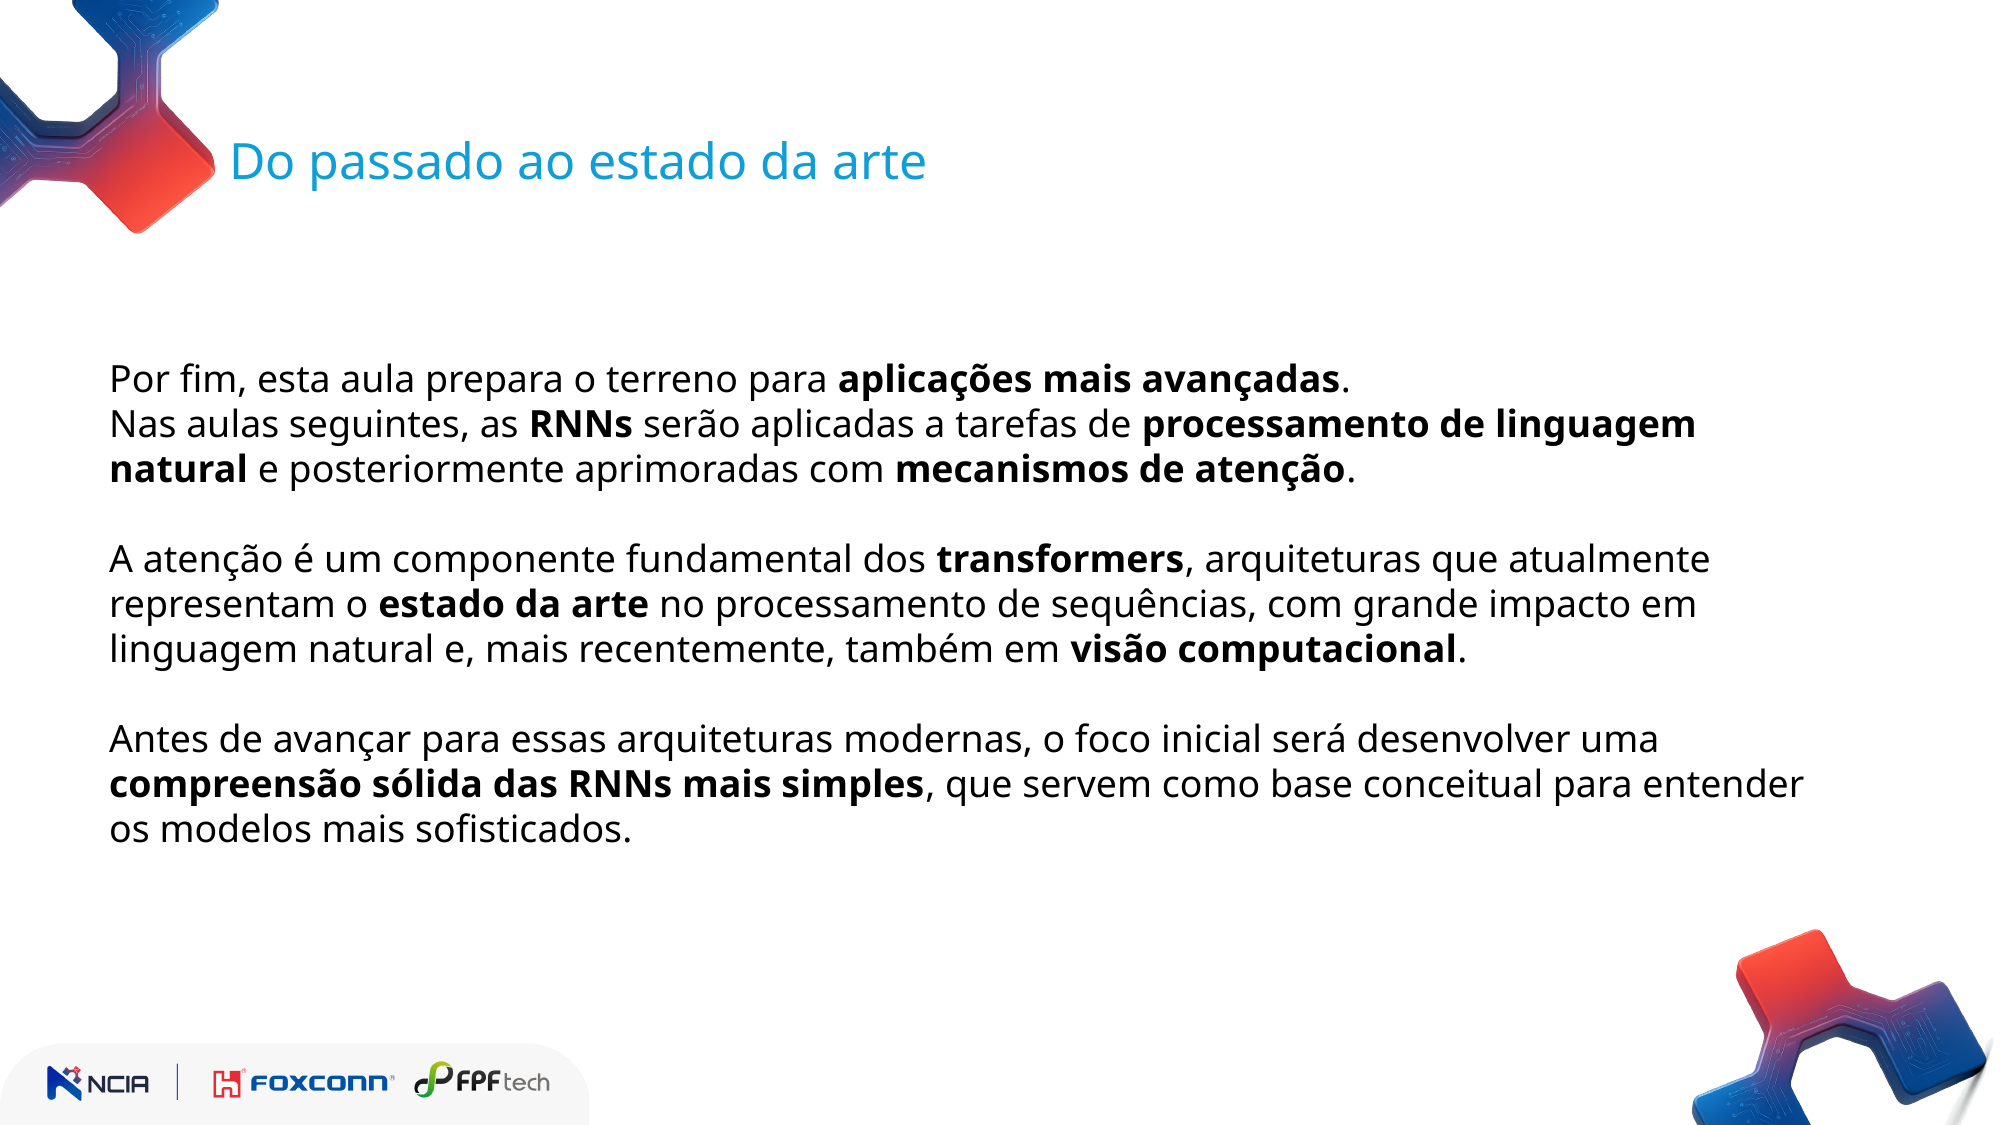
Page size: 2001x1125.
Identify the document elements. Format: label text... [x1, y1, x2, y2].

picture [0, 0, 250, 246]
text_box Do passado ao estado da arte [214, 122, 1265, 198]
picture [0, 991, 590, 1125]
text_box Por fim, esta aula prepara o terreno para aplicações mais avançadas. Nas aulas seguintes, as RNNs serão aplicadas a tarefas de processamento de linguagem natural e posteriormente aprimoradas com mecanismos de atenção. A atenção é um componente fundamental dos transformers, arquiteturas que atualmente representam o estado da arte no processamento de sequências, com grande impacto em linguagem natural e, mais recentemente, também em visão computacional. Antes de avançar para essas arquiteturas modernas, o foco inicial será desenvolver uma compreensão sólida das RNNs mais simples, que servem como base conceitual para entender os modelos mais sofisticados. [94, 347, 1824, 858]
picture [1667, 911, 2001, 1125]
